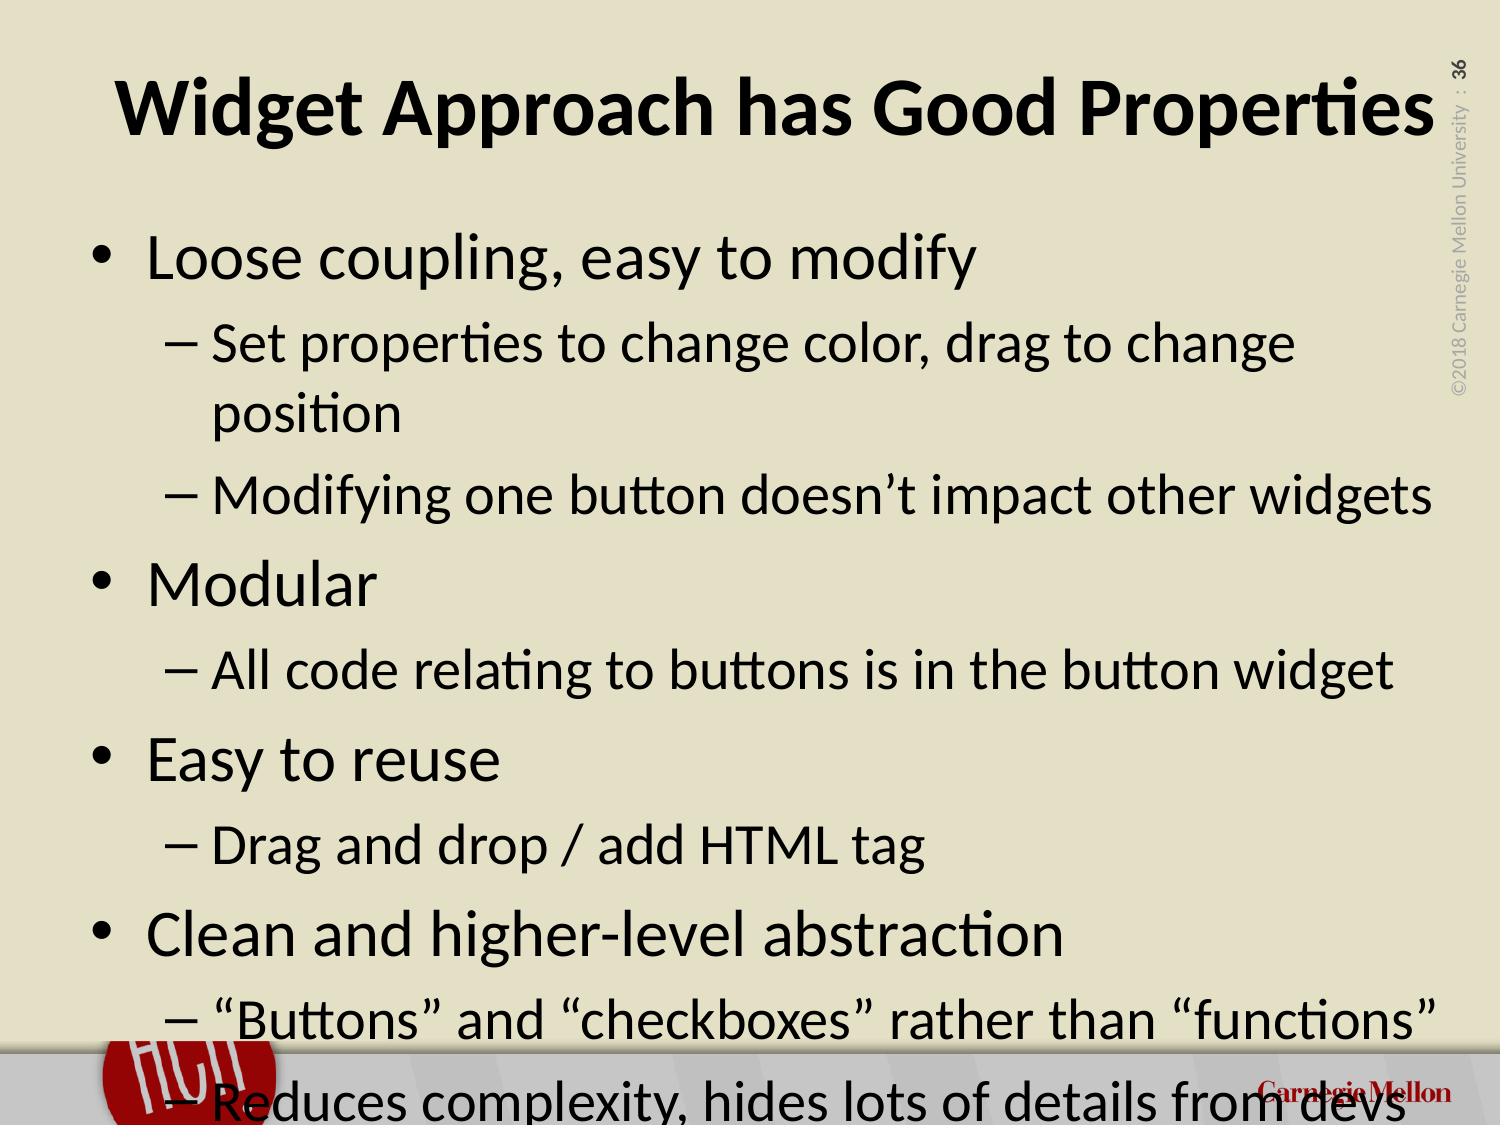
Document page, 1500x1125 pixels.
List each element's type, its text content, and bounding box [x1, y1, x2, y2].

title Widget Approach has Good Properties [99, 45, 1463, 233]
text_box [0, 841, 388, 1042]
picture [0, 0, 1500, 1125]
list Loose coupling, easy to modify Set properties to change color, drag to change position Modifying one button doesn’t impact other widgets Modular All code relating to buttons is in the button widget Easy to reuse Drag and drop / add HTML tag Clean and higher-level abstraction “Buttons” and “checkboxes” rather than “functions” Reduces complexity, hides lots of details from devs [75, 205, 1463, 1025]
